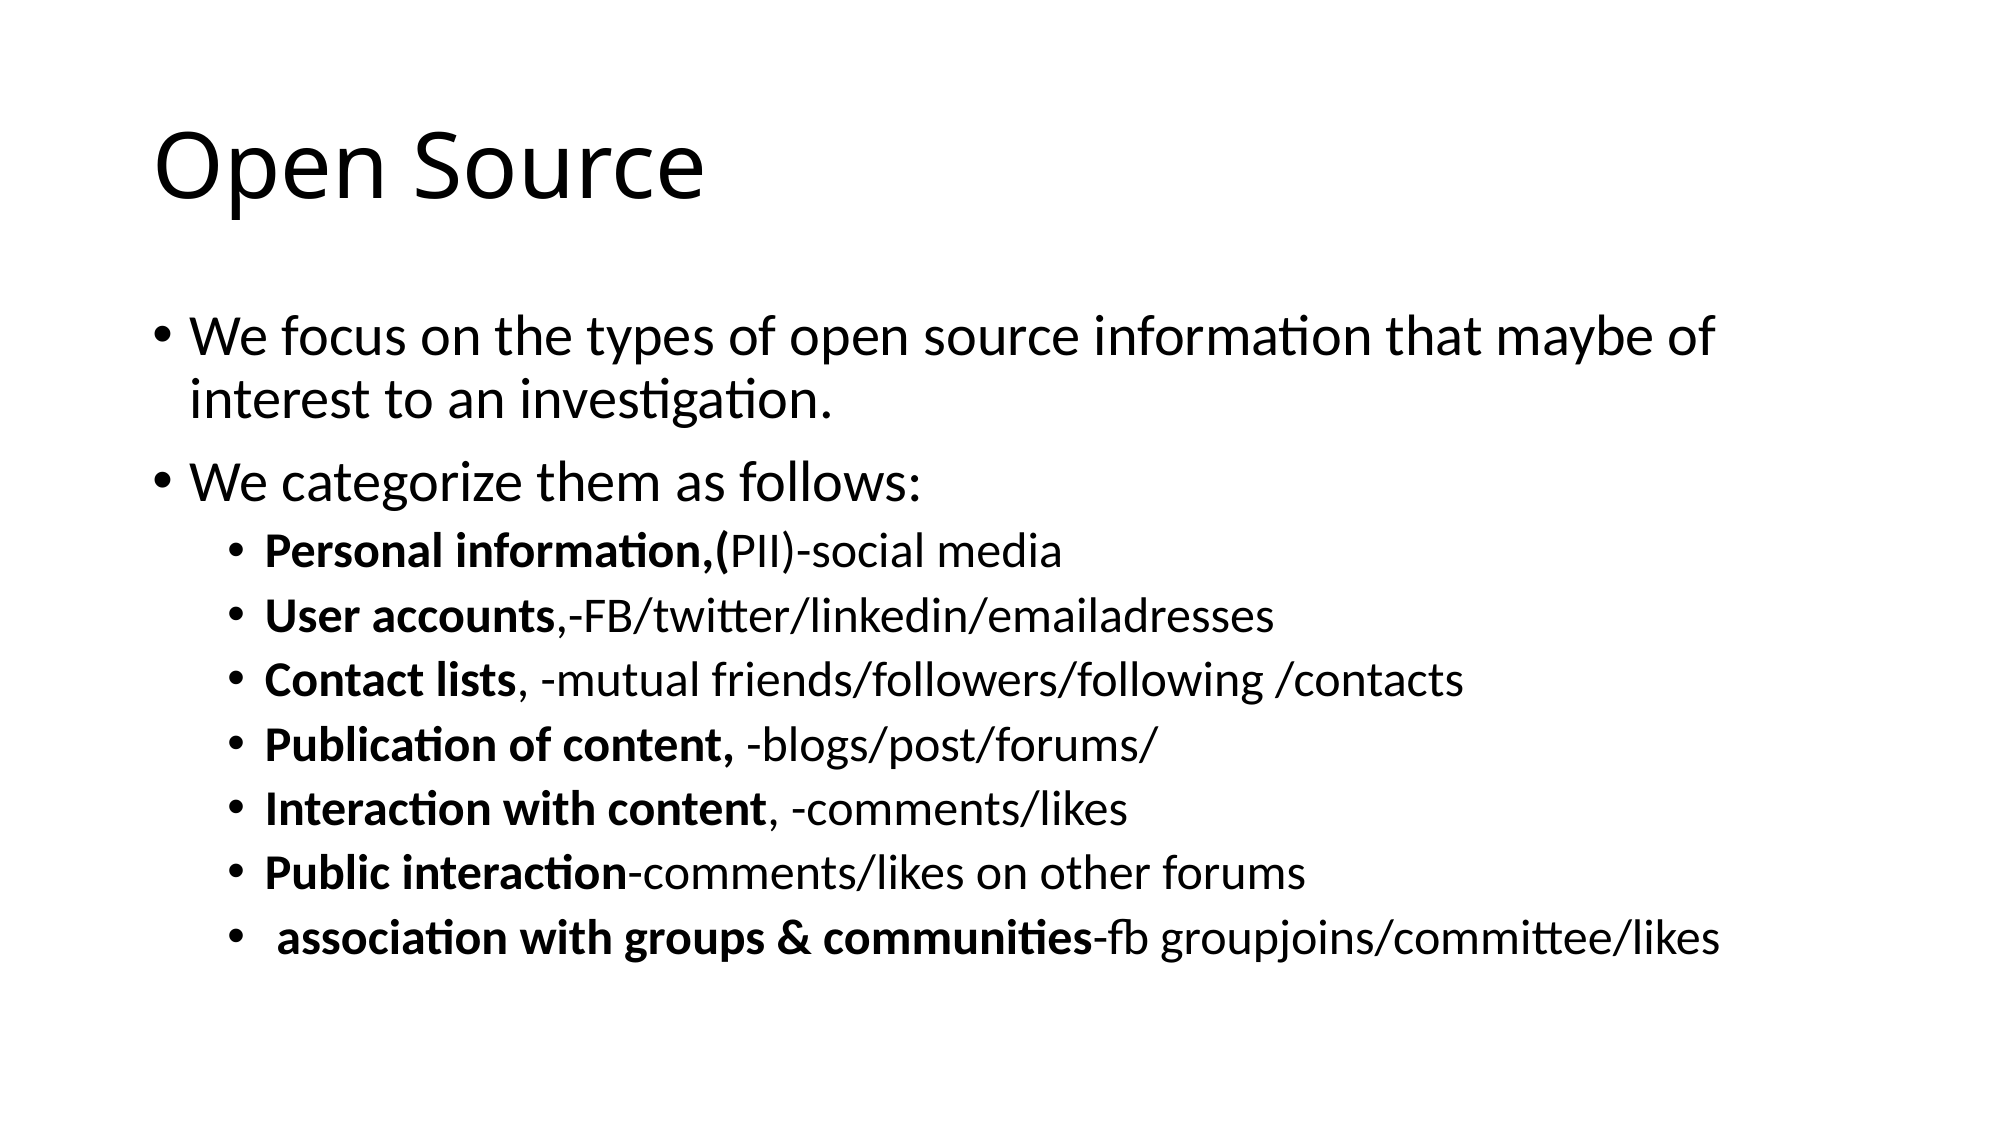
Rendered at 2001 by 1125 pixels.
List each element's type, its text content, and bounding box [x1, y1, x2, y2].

title Open Source [137, 59, 1863, 206]
list We focus on the types of open source information that maybe of interest to an investigation. We categorize them as follows: Personal information,(PII)-social media User accounts,-FB/twitter/linkedin/emailadresses Contact lists, -mutual friends/followers/following /contacts Publication of content, -blogs/post/forums/ Interaction with content, -comments/likes Public interaction-comments/likes on other forums association with groups & communities-fb groupjoins/committee/likes [137, 206, 1863, 1014]
